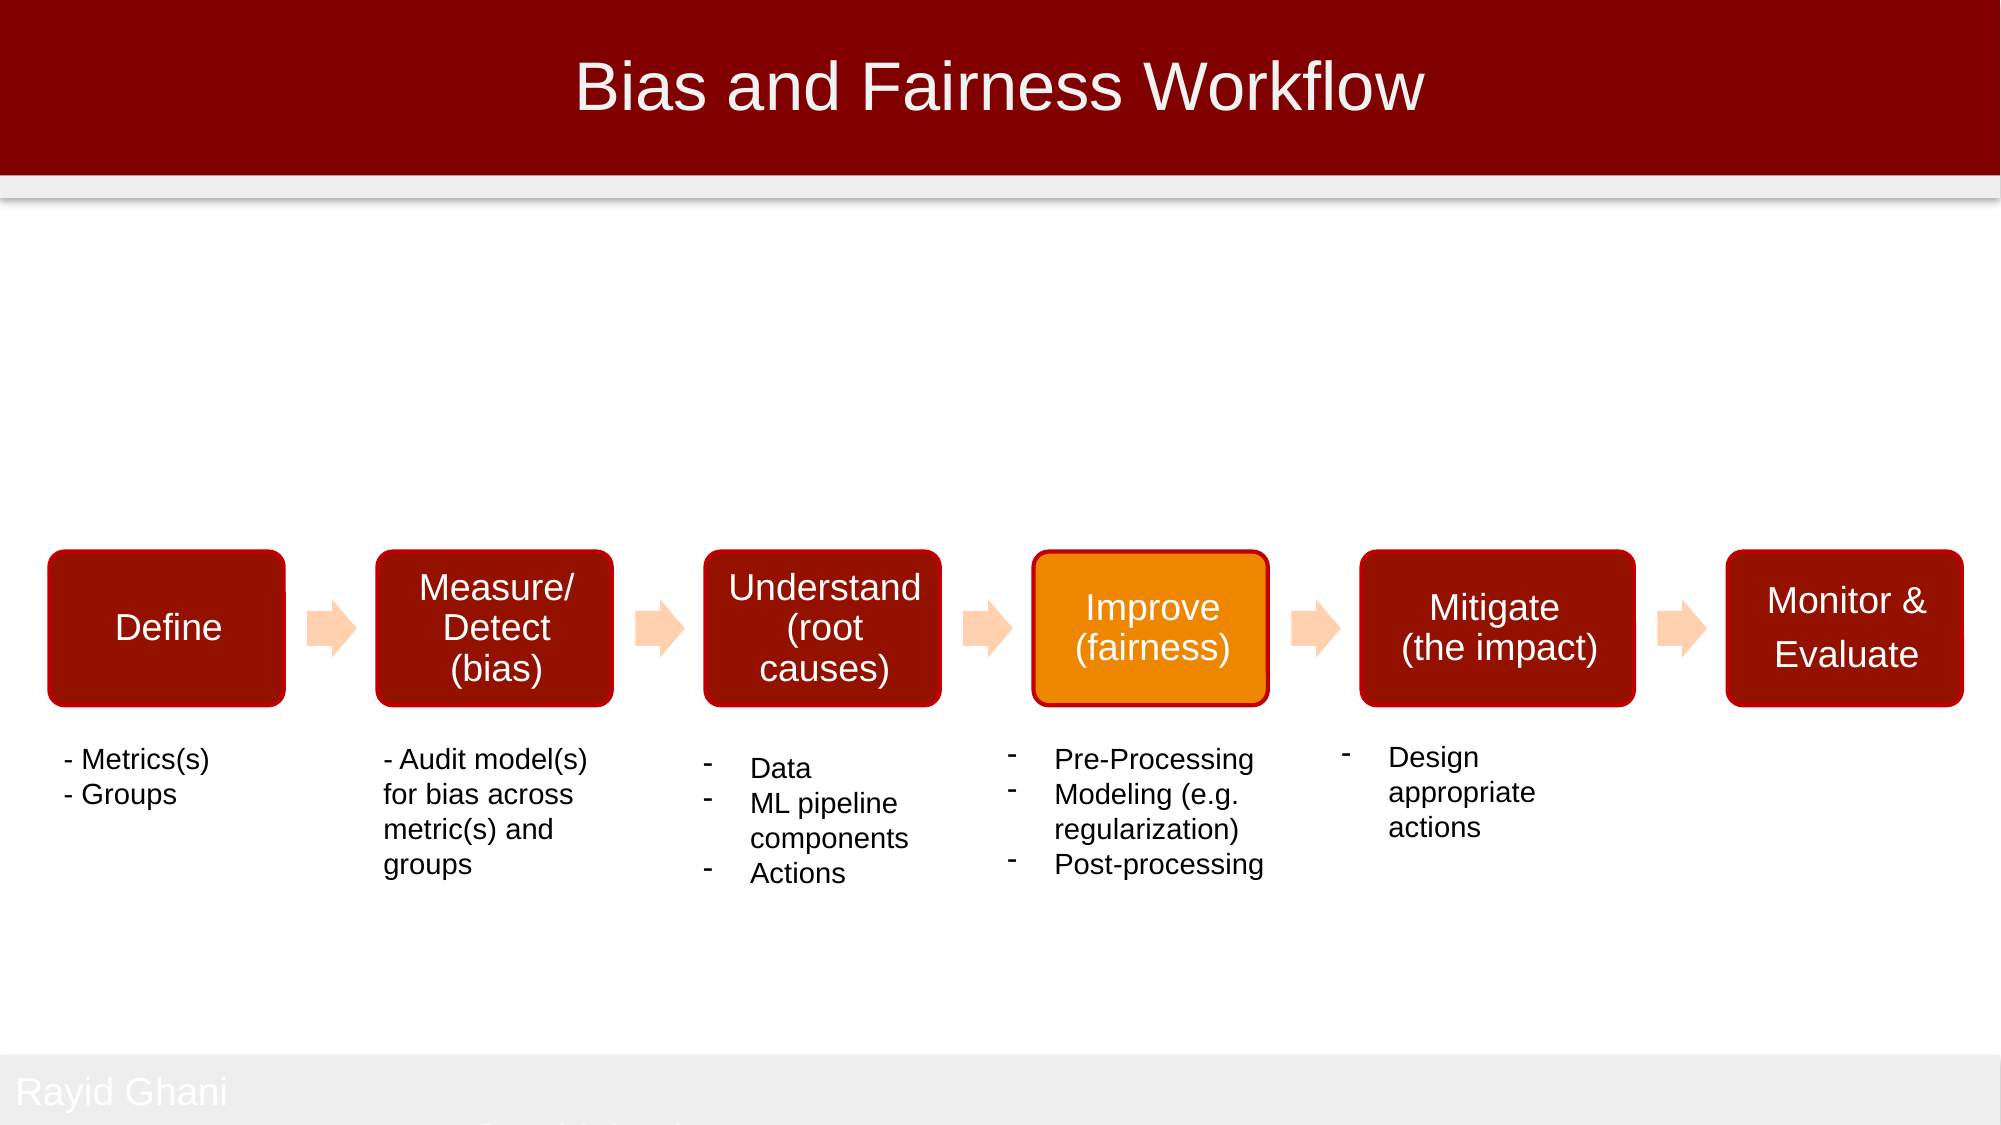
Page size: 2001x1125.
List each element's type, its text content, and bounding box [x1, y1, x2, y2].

text_box Bias and Fairness Workflow [0, 0, 2000, 176]
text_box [48, 221, 1963, 1036]
